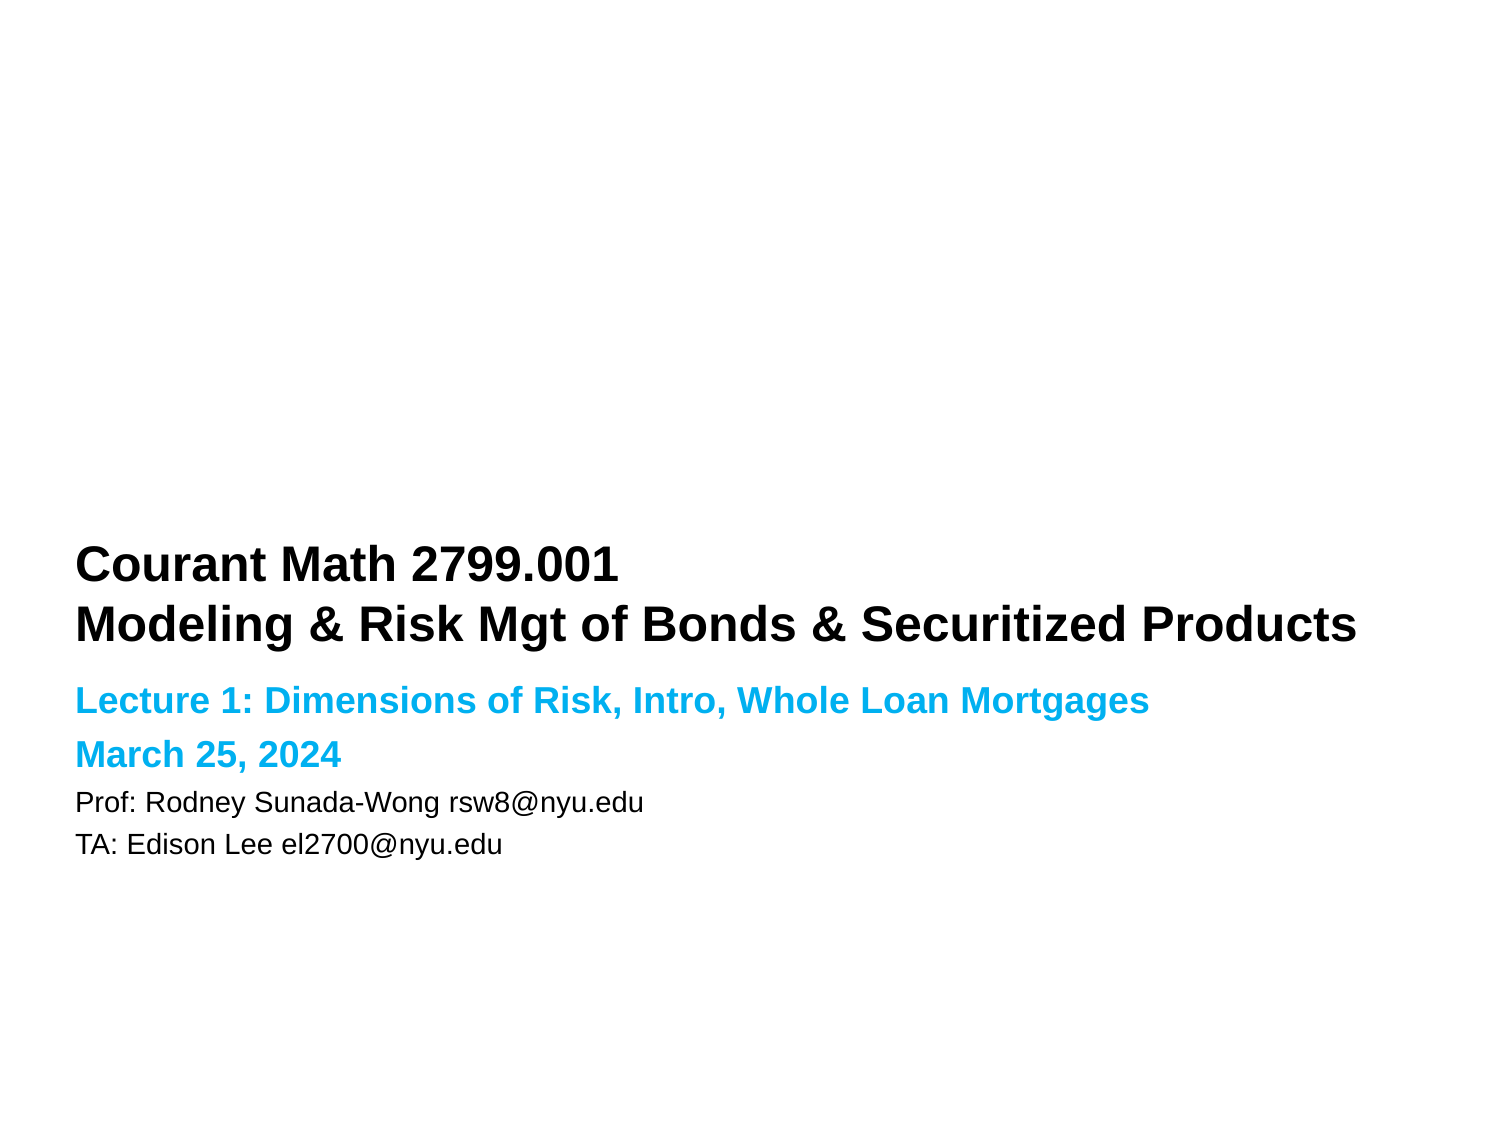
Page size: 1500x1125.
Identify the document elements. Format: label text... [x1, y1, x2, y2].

list Lecture 1: Dimensions of Risk, Intro, Whole Loan Mortgages March 25, 2024 Prof: Rodney Sunada-Wong rsw8@nyu.edu TA: Edison Lee el2700@nyu.edu [75, 671, 1410, 1050]
list Courant Math 2799.001 Modeling & Risk Mgt of Bonds & Securitized Products [75, 472, 1410, 659]
